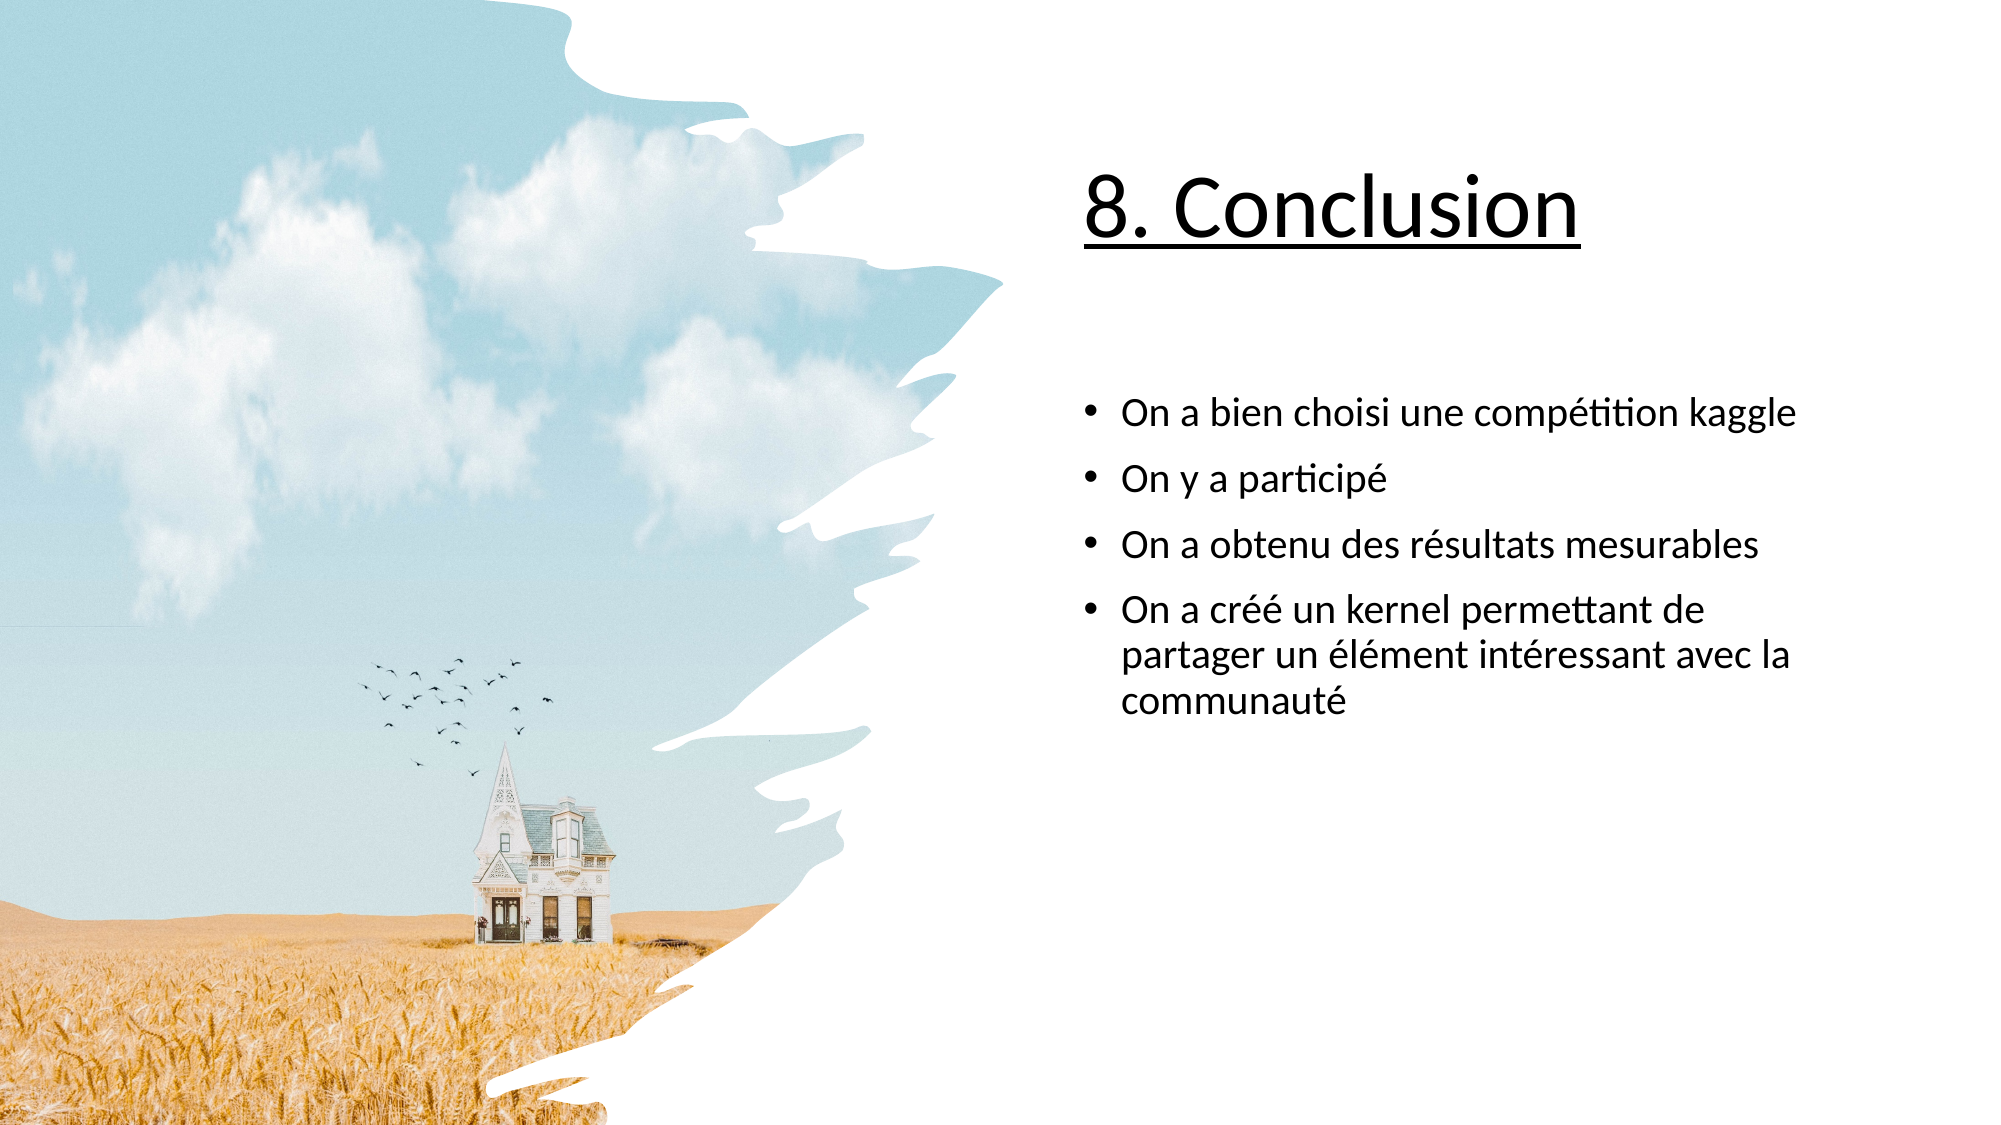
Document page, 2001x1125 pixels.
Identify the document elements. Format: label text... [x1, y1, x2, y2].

text_box [1004, 0, 2000, 1125]
title 8. Conclusion [1068, 59, 1863, 357]
list On a bien choisi une compétition kaggle On y a participé On a obtenu des résultats mesurables On a créé un kernel permettant de partager un élément intéressant avec la communauté [1068, 382, 1863, 1014]
picture [0, 0, 1004, 1125]
